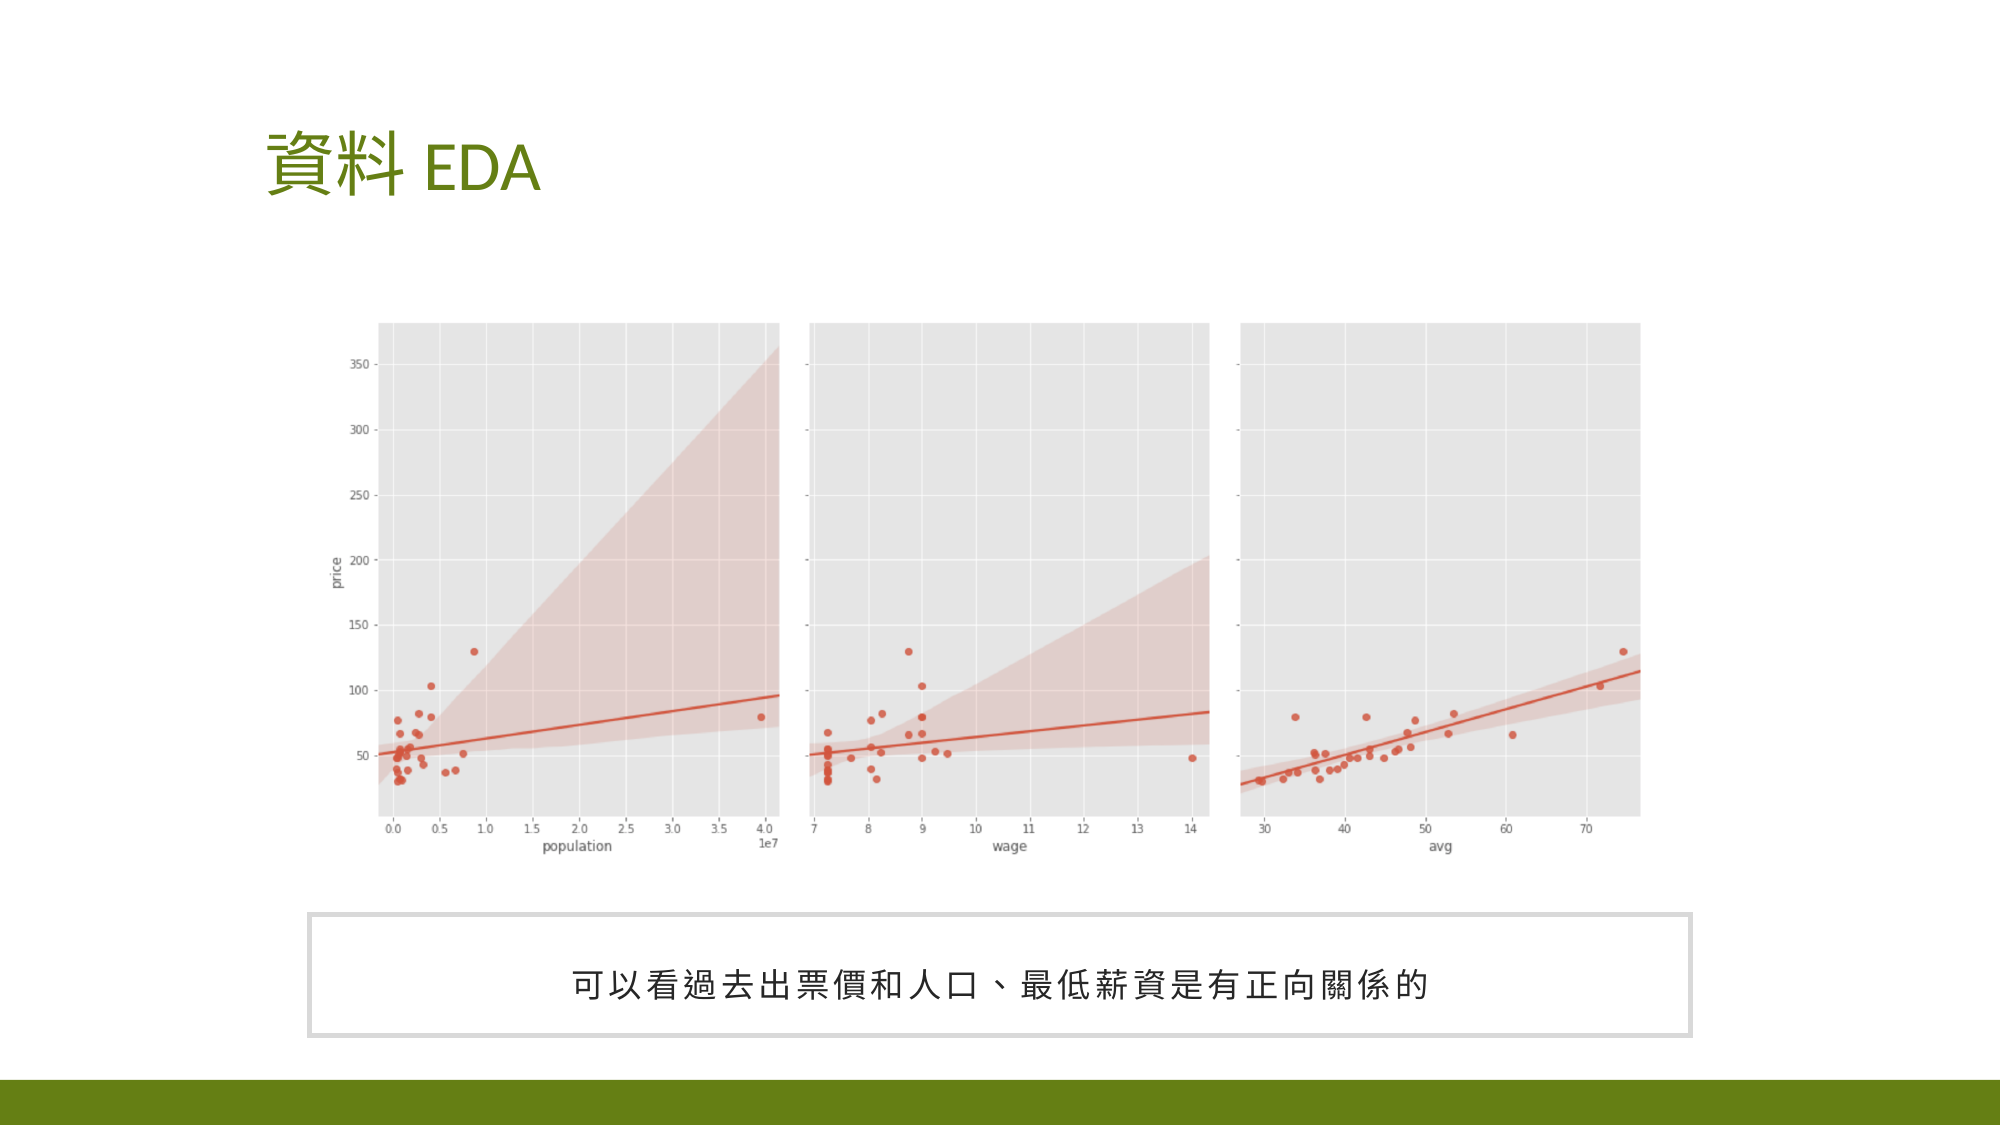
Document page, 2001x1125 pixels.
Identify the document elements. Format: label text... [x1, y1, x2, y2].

title 資料eda [249, 26, 1750, 214]
text_box 可以看過去出票價和人口、最低薪資是有正向關係的 [309, 914, 1691, 1036]
picture [309, 316, 1662, 885]
